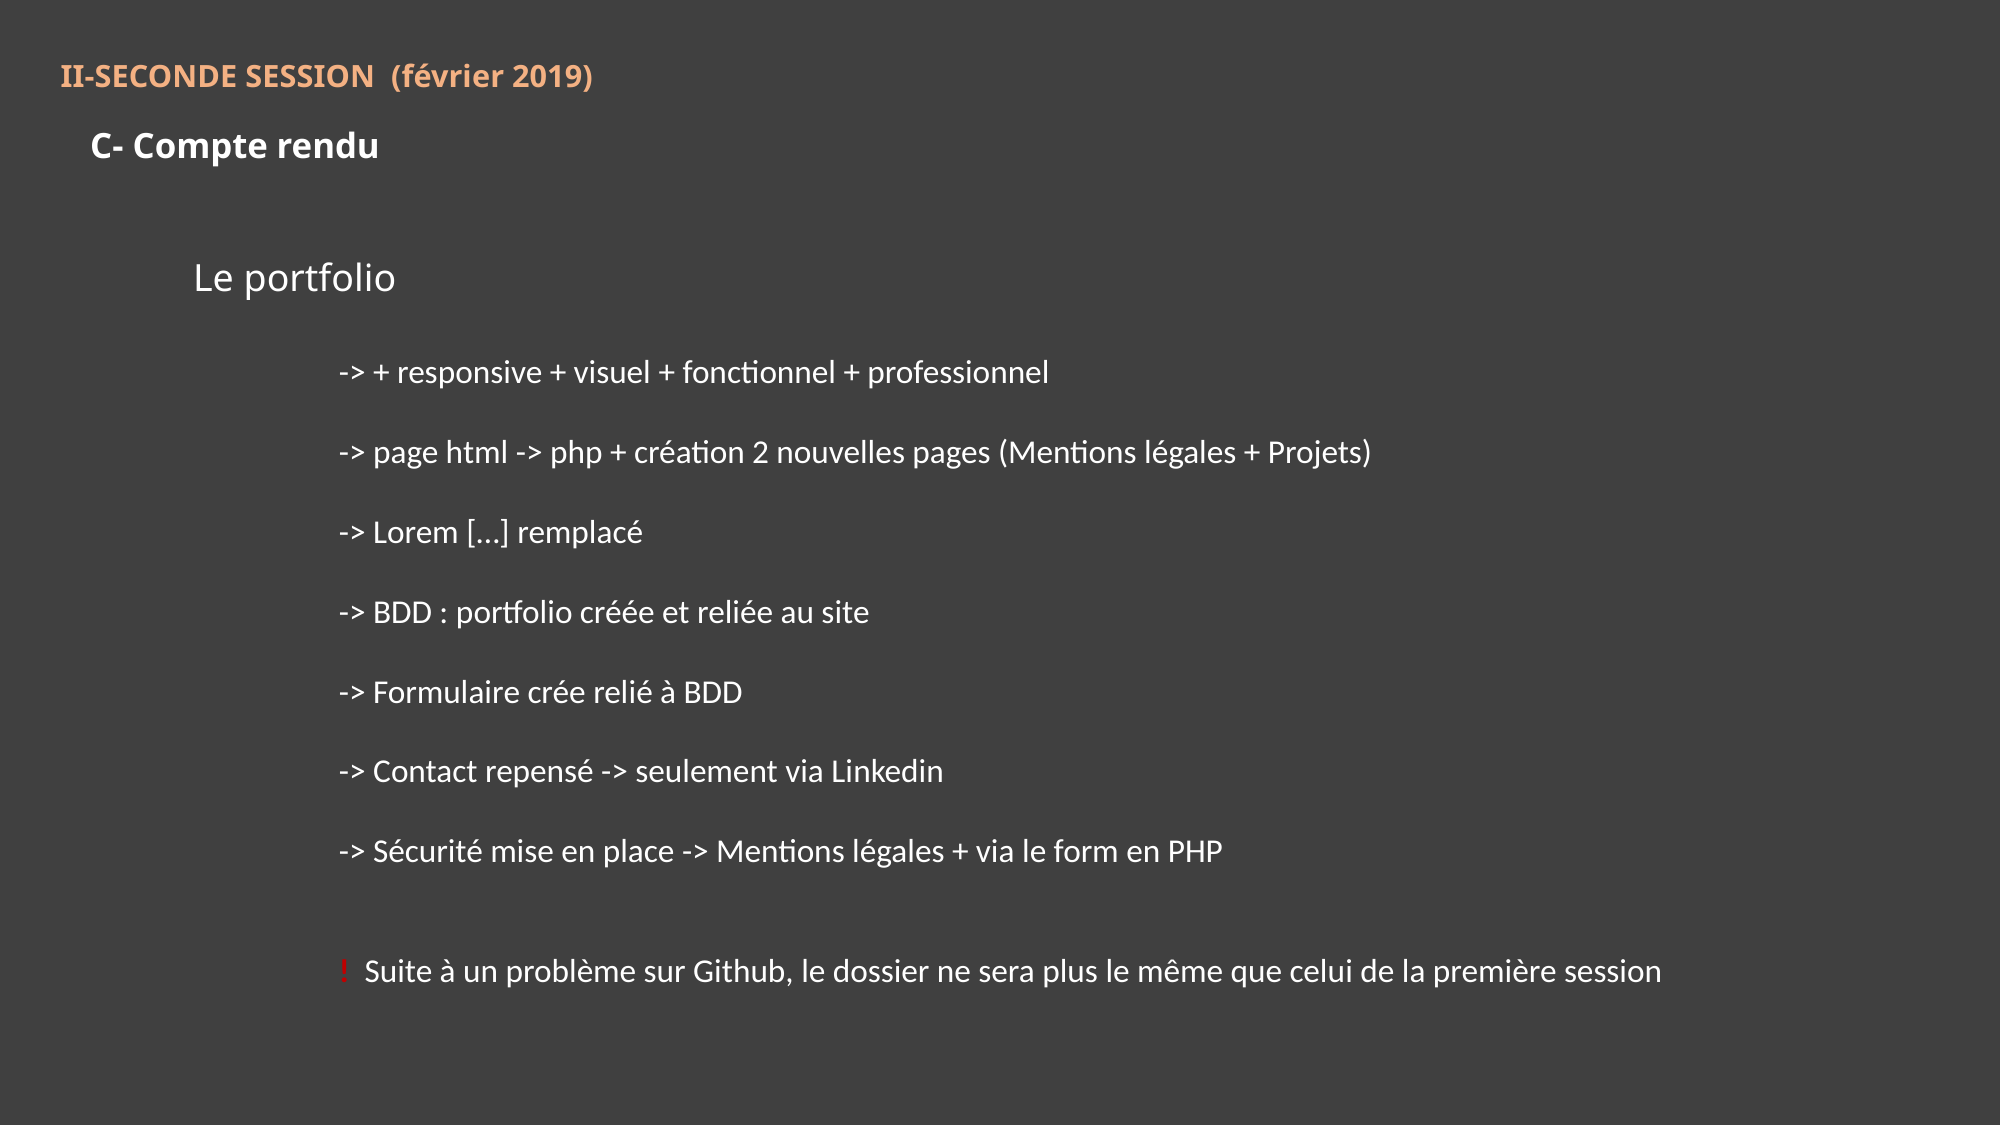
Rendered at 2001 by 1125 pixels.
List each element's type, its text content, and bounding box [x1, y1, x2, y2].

text_box Le portfolio [178, 246, 422, 307]
text_box C- Compte rendu [74, 119, 396, 174]
text_box -> + responsive + visuel + fonctionnel + professionnel -> page html -> php + création 2 nouvelles pages (Mentions légales + Projets) -> Lorem […] remplacé -> BDD : portfolio créée et reliée au site -> Formulaire crée relié à BDD -> Contact repensé -> seulement via Linkedin -> Sécurité mise en place -> Mentions légales + via le form en PHP ! Suite à un problème sur Github, le dossier ne sera plus le même que celui de la première session [324, 342, 1686, 1112]
text_box II-SECONDE SESSION (février 2019) [16, 31, 645, 102]
